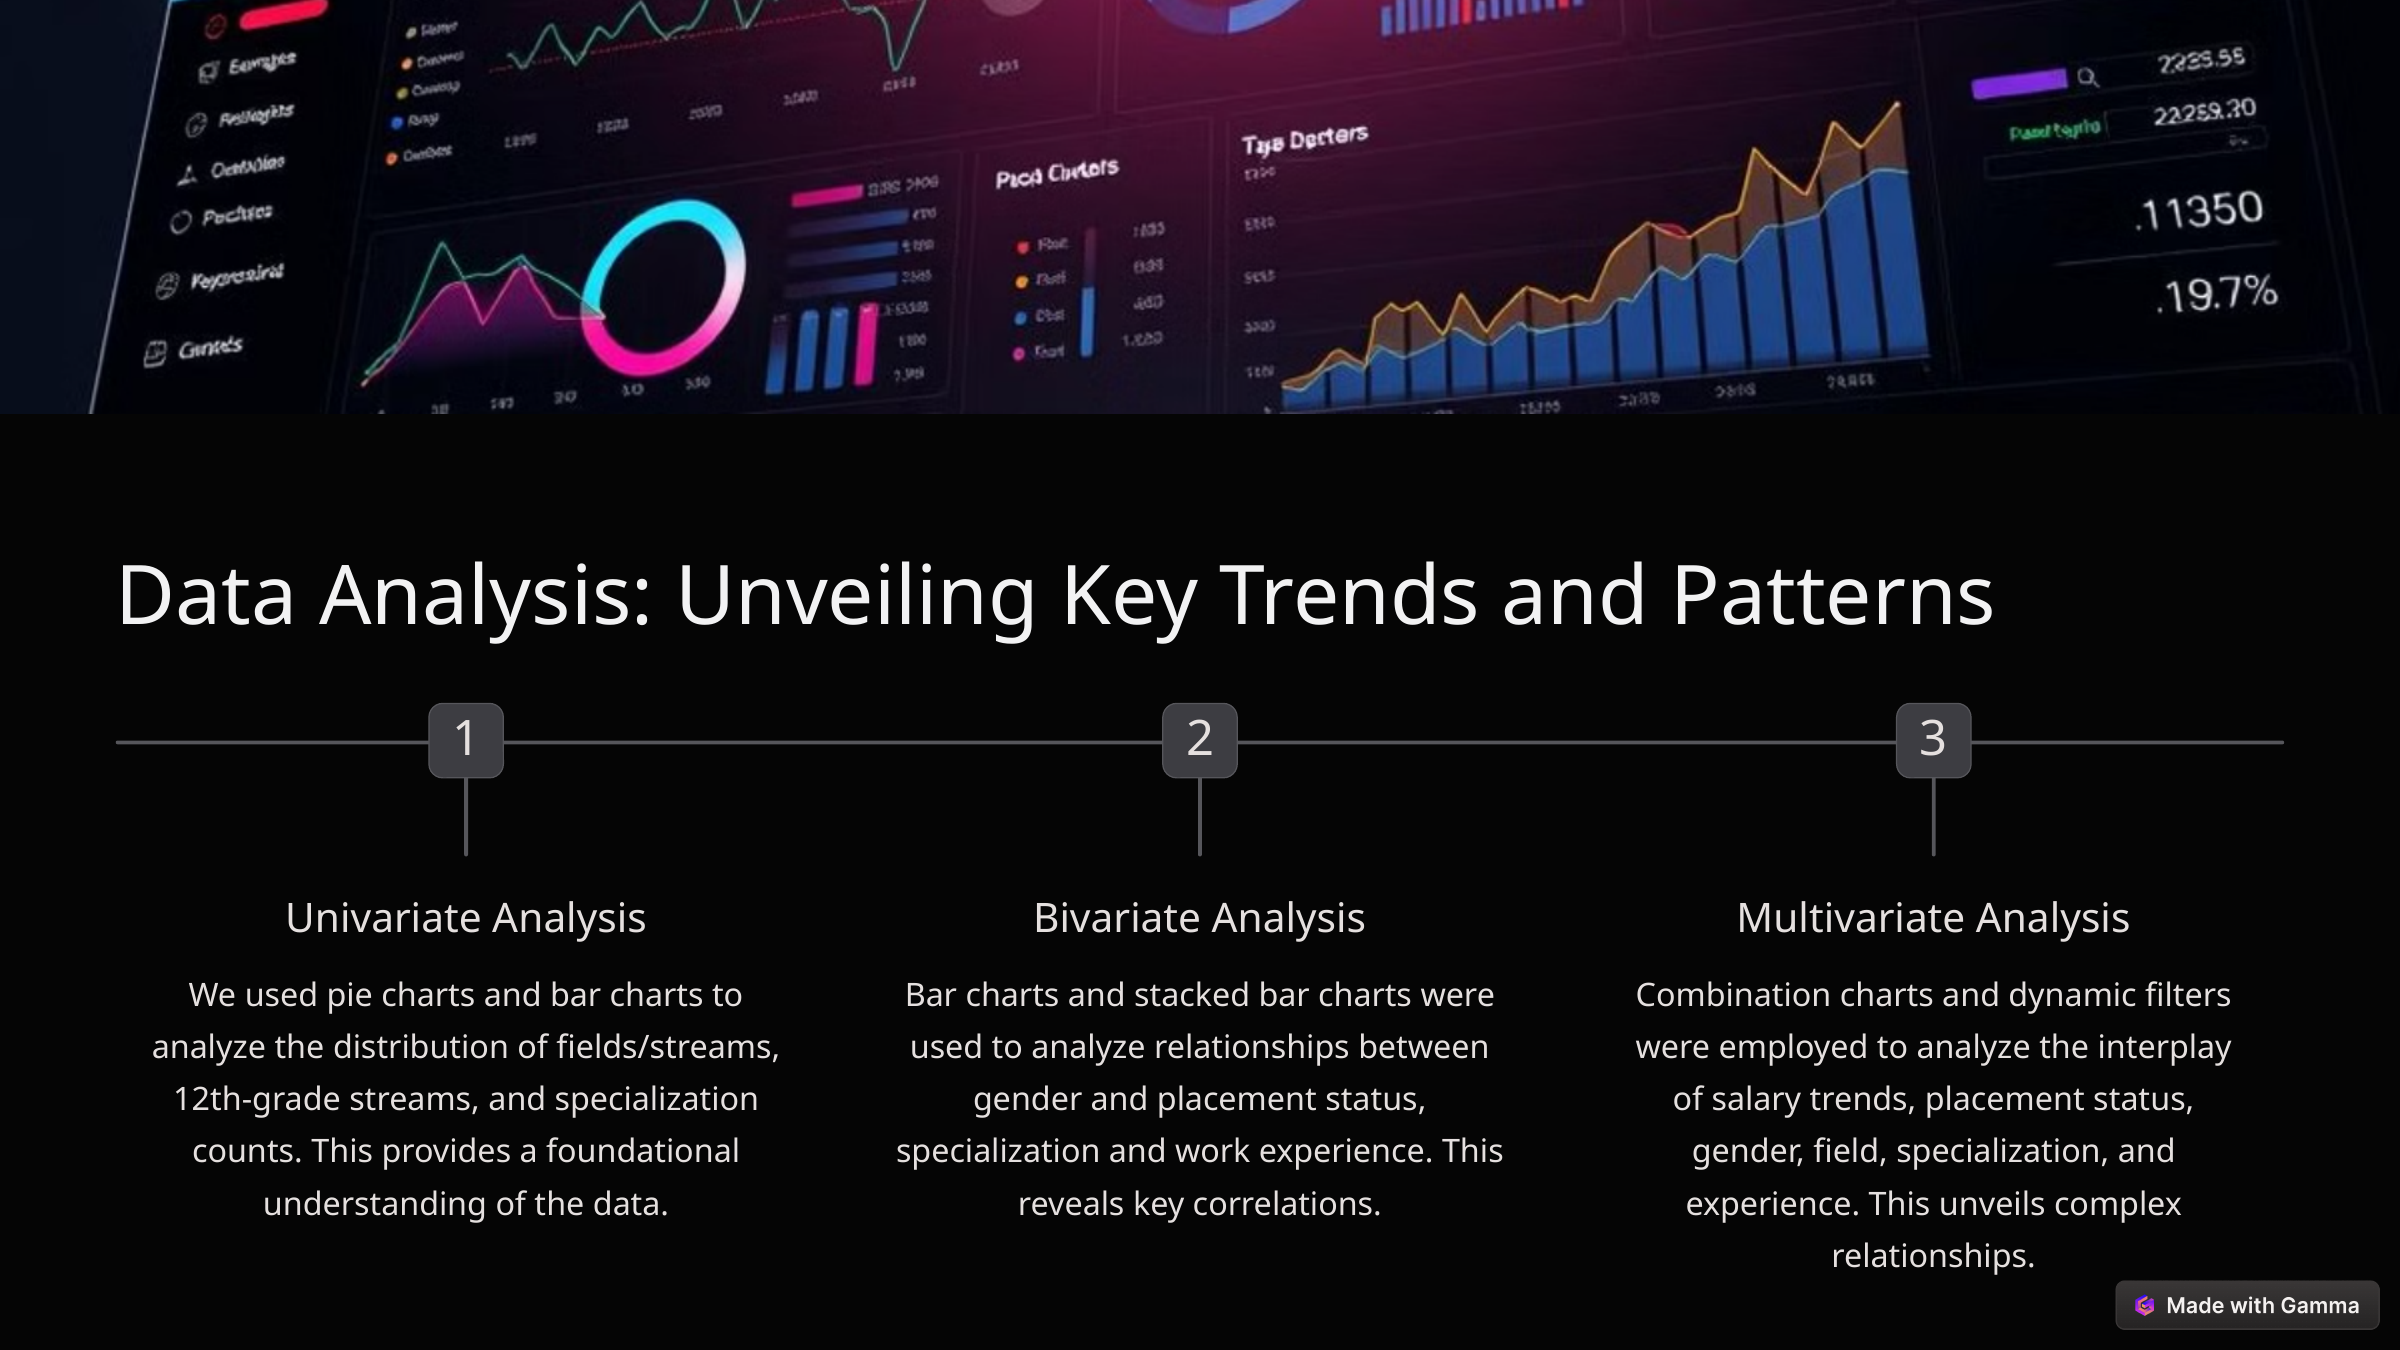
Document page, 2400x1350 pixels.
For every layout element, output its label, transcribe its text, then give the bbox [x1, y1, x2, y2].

text_box Combination charts and dynamic filters were employed to analyze the interplay of salary trends, placement status, gender, field, specialization, and experience. This unveils complex relationships. [1616, 961, 2252, 1226]
text_box 3 [1919, 715, 1949, 766]
text_box [1238, 740, 1896, 745]
text_box Bivariate Analysis [993, 889, 1407, 942]
text_box [1162, 703, 1238, 778]
text_box 1 [458, 715, 474, 766]
text_box Univariate Analysis [259, 889, 673, 942]
text_box We used pie charts and bar charts to analyze the distribution of fields/streams, 12th-grade streams, and specialization counts. This provides a foundational understanding of the data. [148, 961, 784, 1226]
picture [2106, 1271, 2389, 1339]
text_box Data Analysis: Unveiling Key Trends and Patterns [115, 537, 2085, 642]
text_box [1198, 778, 1202, 857]
text_box [1896, 703, 1972, 778]
text_box Bar charts and stacked bar charts were used to analyze relationships between gender and placement status, specialization and work experience. This reveals key correlations. [882, 961, 1518, 1226]
text_box [428, 703, 504, 778]
text_box 2 [1185, 715, 1215, 766]
text_box [115, 740, 428, 745]
text_box Multivariate Analysis [1726, 889, 2141, 942]
text_box [1931, 778, 1936, 857]
picture [0, 0, 2400, 414]
text_box [1972, 740, 2285, 745]
text_box [504, 740, 1162, 745]
text_box [464, 778, 469, 857]
